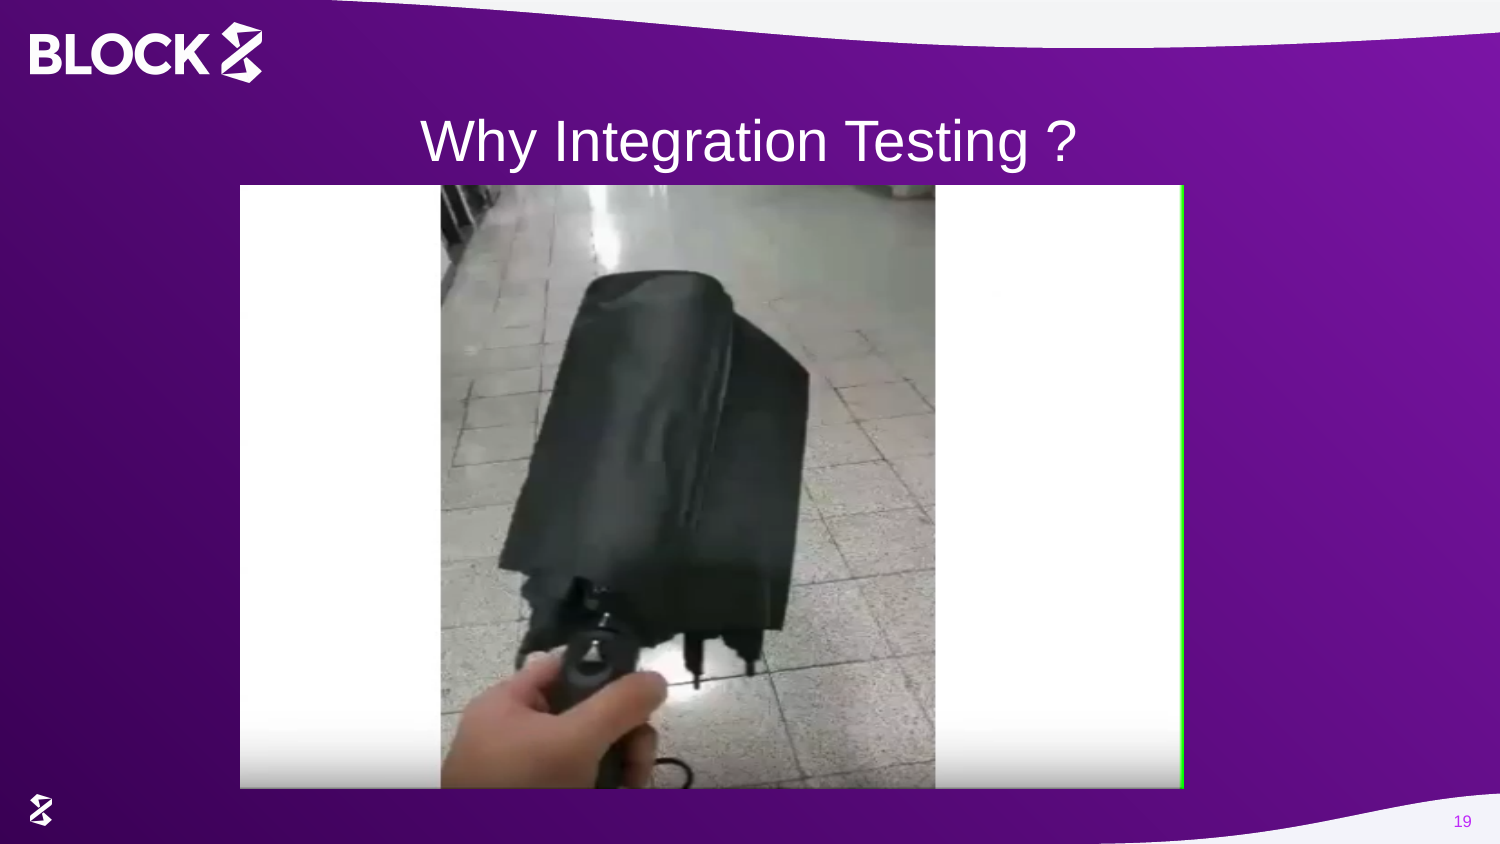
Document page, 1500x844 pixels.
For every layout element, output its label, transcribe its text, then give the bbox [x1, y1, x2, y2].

slide_number 19 [1397, 788, 1488, 844]
picture [30, 22, 262, 83]
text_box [239, 184, 1185, 790]
text_box Why Integration Testing ? [405, 95, 1095, 181]
picture [30, 794, 52, 826]
